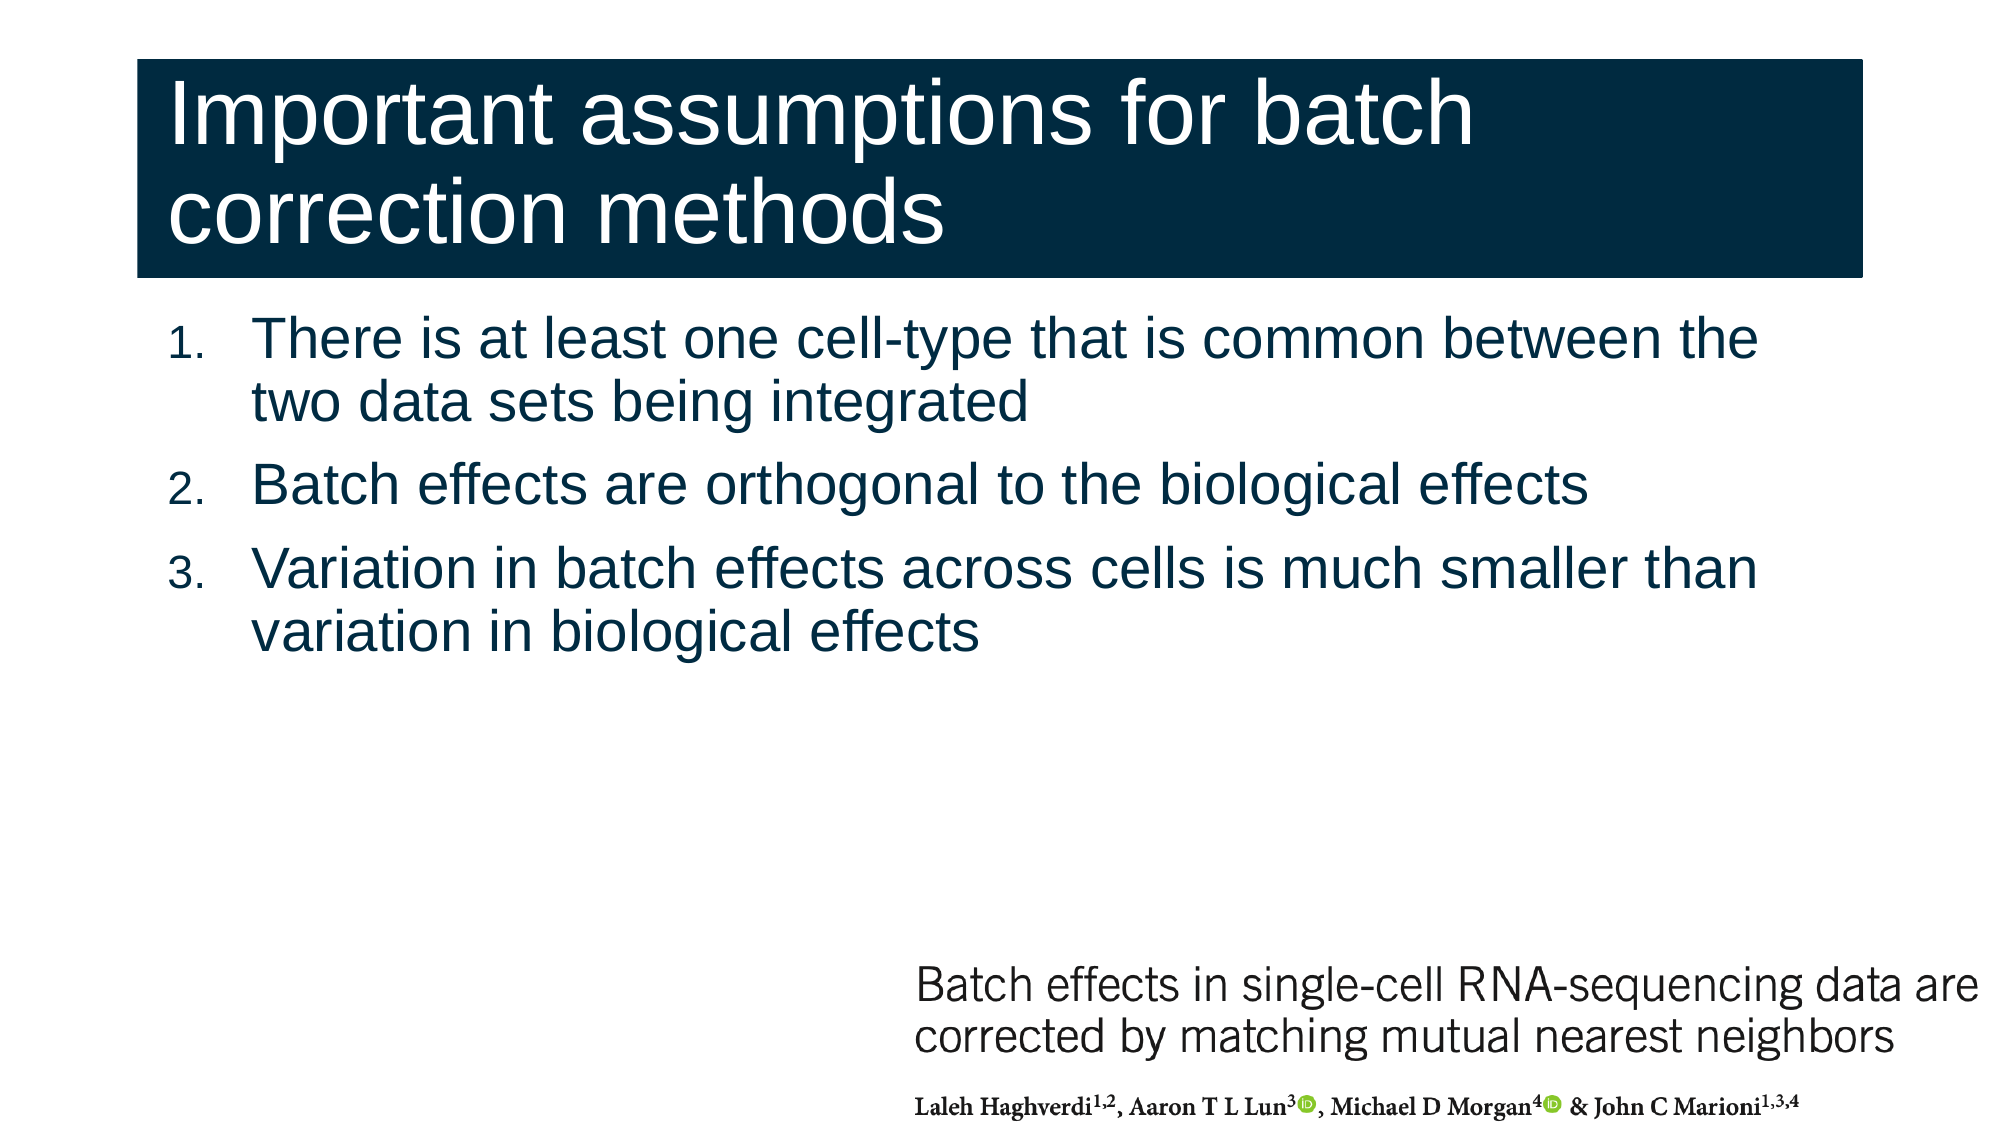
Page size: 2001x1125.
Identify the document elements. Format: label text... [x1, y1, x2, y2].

title Important assumptions for batch correction methods [137, 59, 1863, 278]
picture [915, 954, 1981, 1125]
list There is at least one cell-type that is common between the two data sets being integrated Batch effects are orthogonal to the biological effects Variation in batch effects across cells is much smaller than variation in biological effects [137, 307, 1863, 668]
